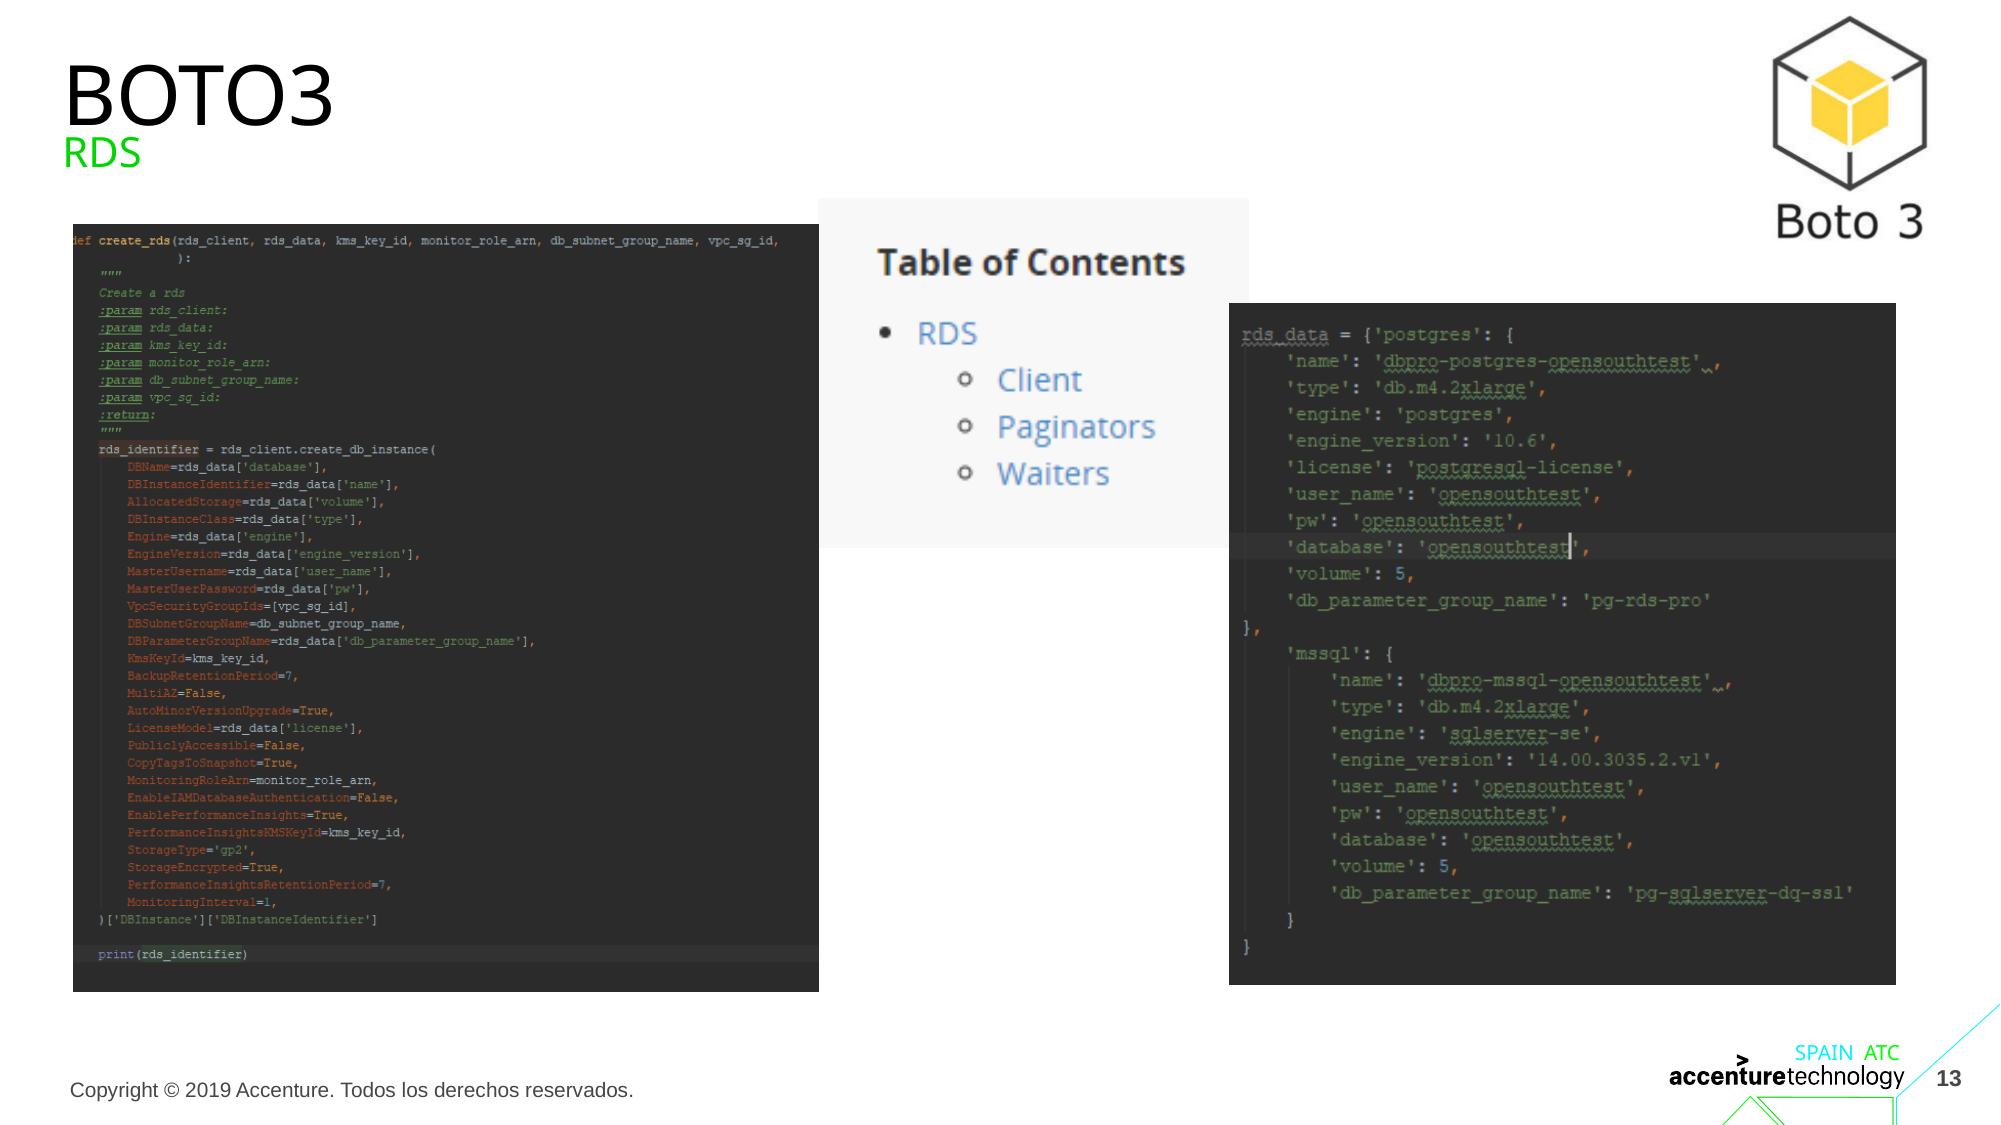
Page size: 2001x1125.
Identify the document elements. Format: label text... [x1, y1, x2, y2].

slide_number 13 [1911, 1057, 1962, 1092]
picture [1699, 0, 2000, 301]
title Boto3 rds [62, 62, 1699, 225]
picture [73, 198, 2000, 1125]
footer Copyright © 2019 Accenture. Todos los derechos reservados. [55, 1068, 1173, 1104]
